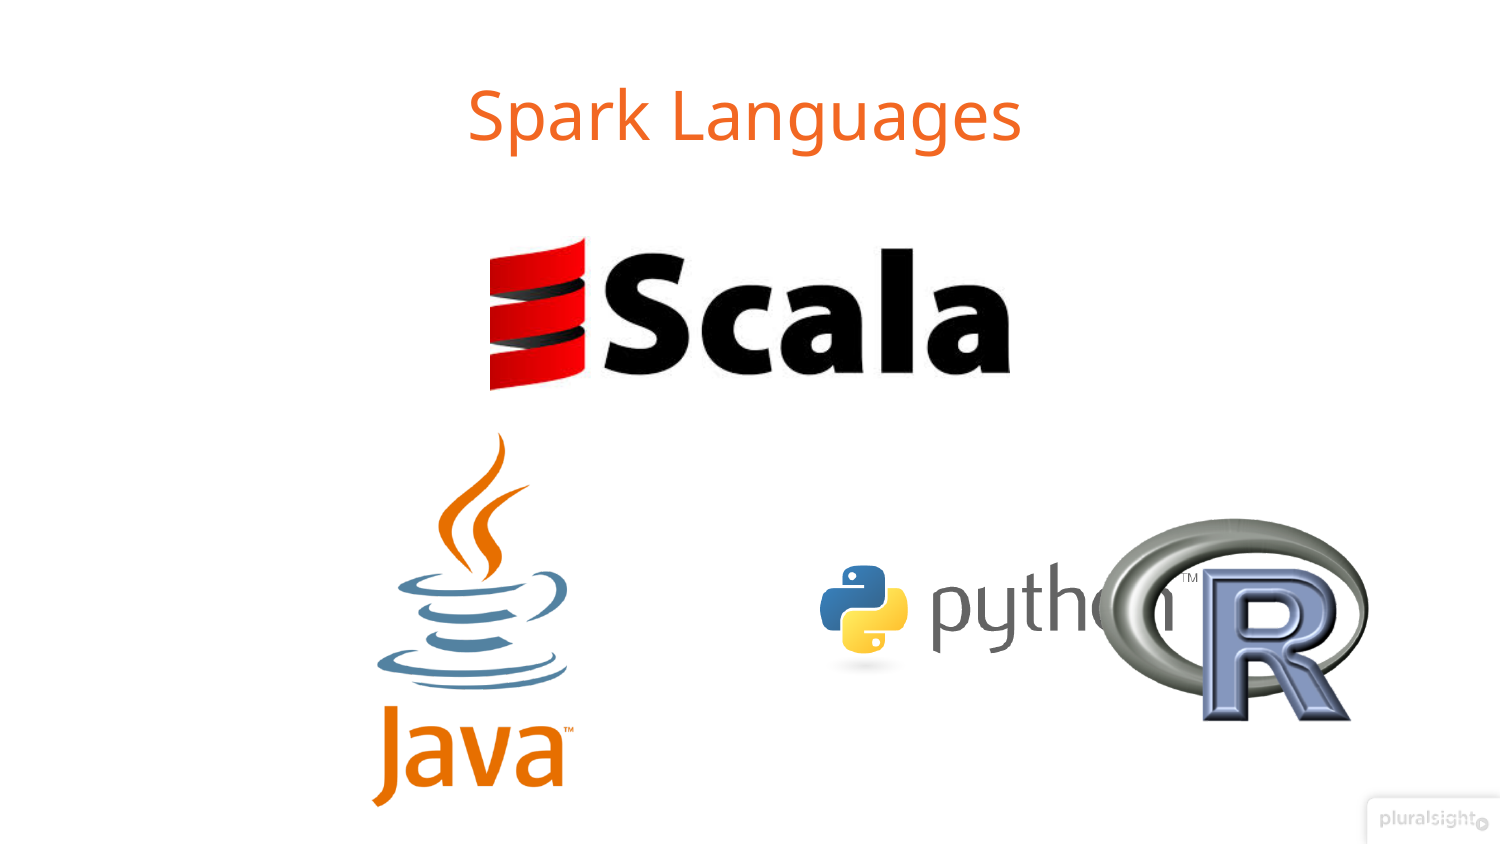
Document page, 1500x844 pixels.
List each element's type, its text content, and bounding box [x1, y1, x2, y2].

picture [2, 1, 1500, 844]
title Spark Languages [76, 23, 1427, 217]
